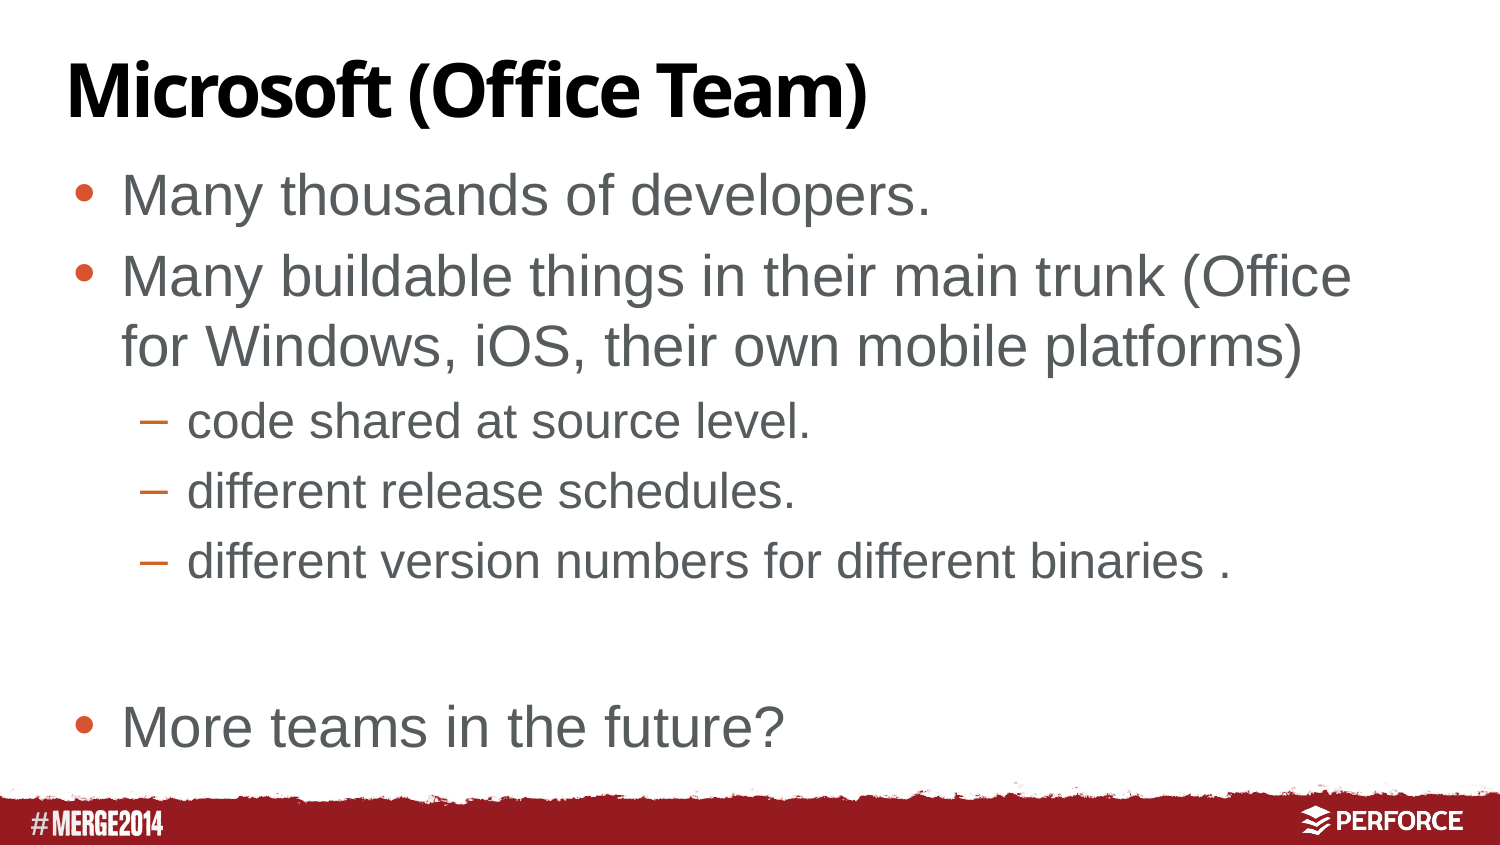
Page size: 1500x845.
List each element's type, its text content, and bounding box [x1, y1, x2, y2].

title Microsoft (Office Team) [48, 16, 1452, 159]
list Many thousands of developers. Many buildable things in their main trunk (Office for Windows, iOS, their own mobile platforms) code shared at source level. different release schedules. different version numbers for different binaries . More teams in the future? [49, 159, 1394, 778]
picture [0, 780, 1500, 845]
